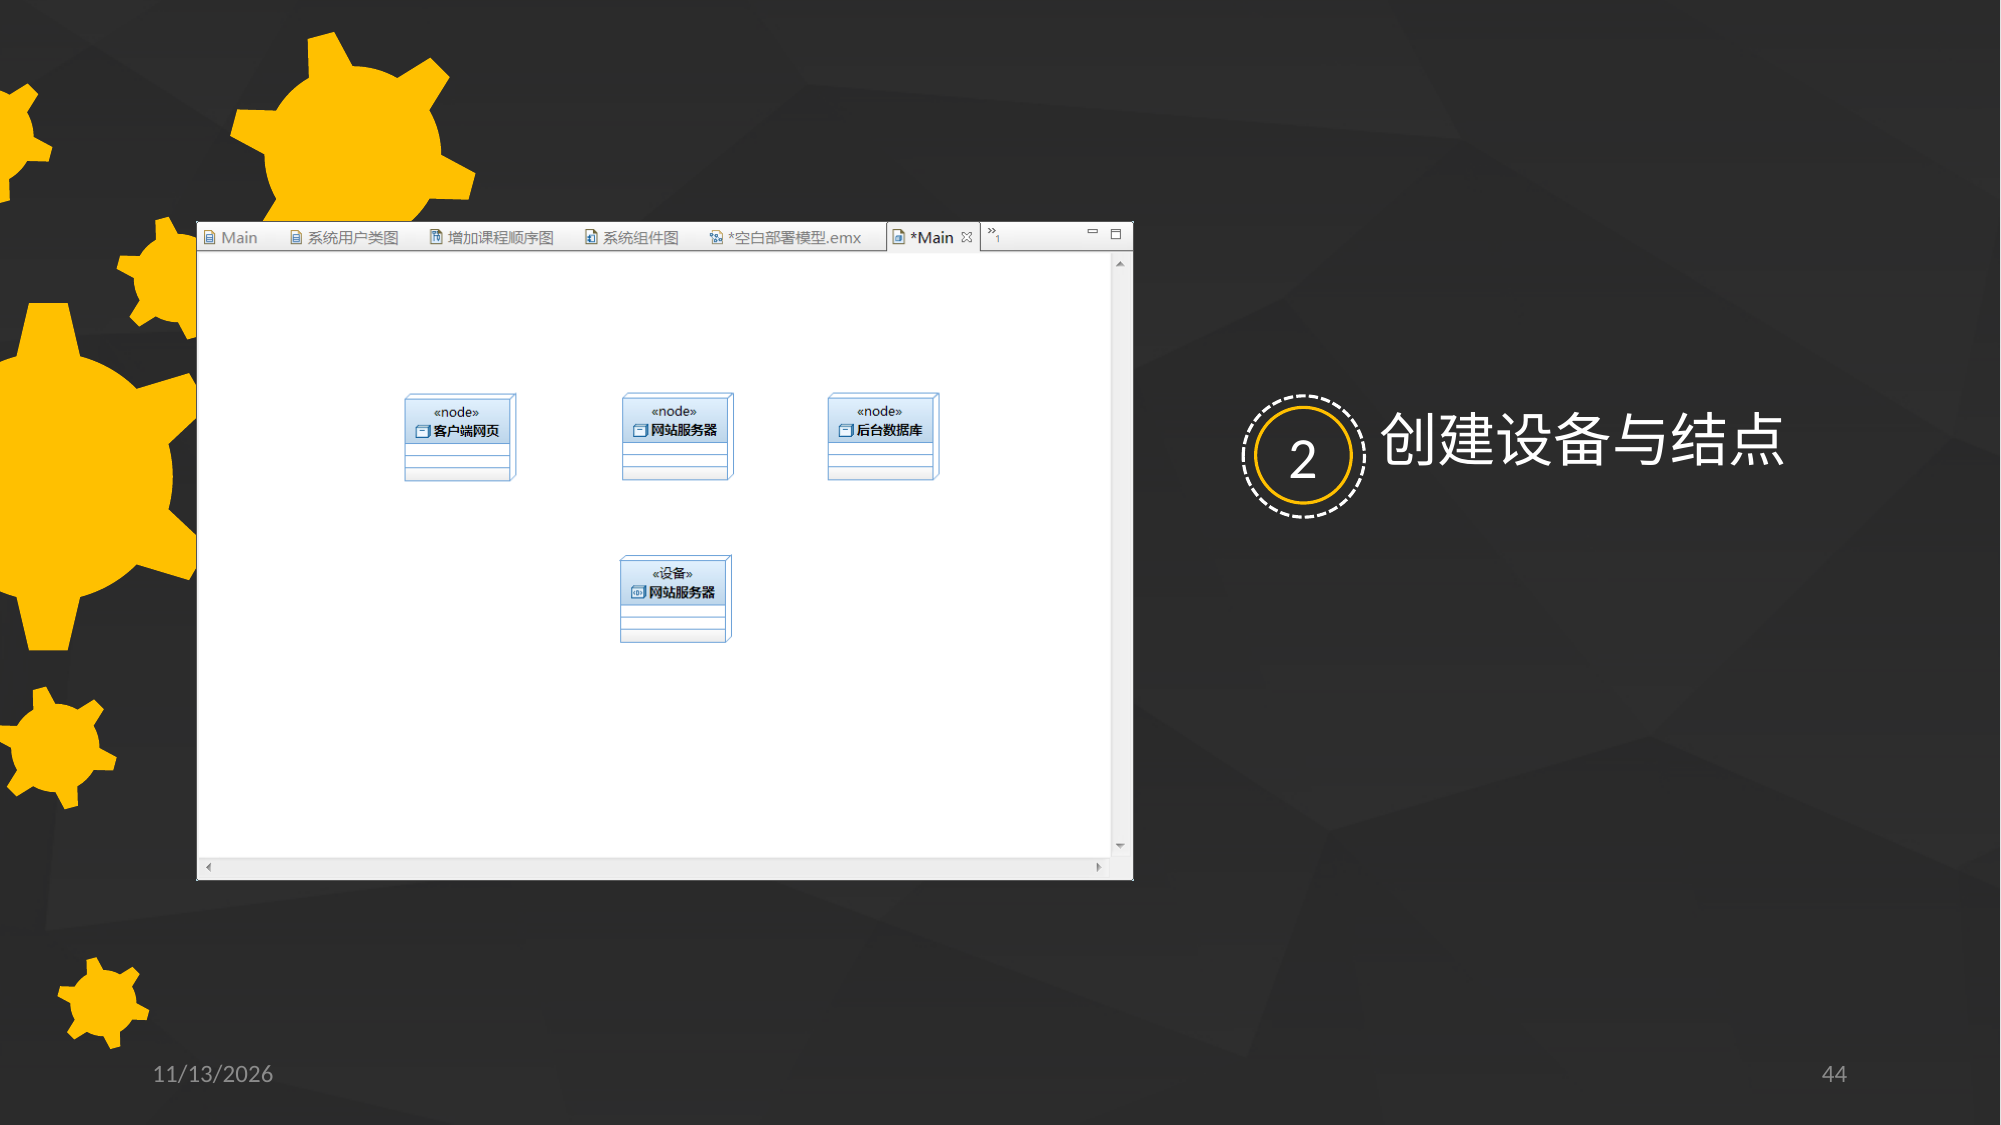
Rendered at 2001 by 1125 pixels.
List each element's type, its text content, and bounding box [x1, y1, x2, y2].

text_box [56, 956, 151, 1051]
slide_number 44 [1412, 1042, 1863, 1103]
text_box [1242, 394, 1350, 519]
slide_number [137, 1042, 588, 1103]
text_box [115, 215, 196, 341]
text_box 创建设备与结点 [1364, 395, 1841, 481]
text_box [0, 82, 54, 205]
picture [0, 0, 2001, 1125]
text_box [0, 685, 118, 811]
text_box 2 [1273, 412, 1481, 498]
text_box [0, 301, 196, 652]
text_box [228, 30, 477, 221]
